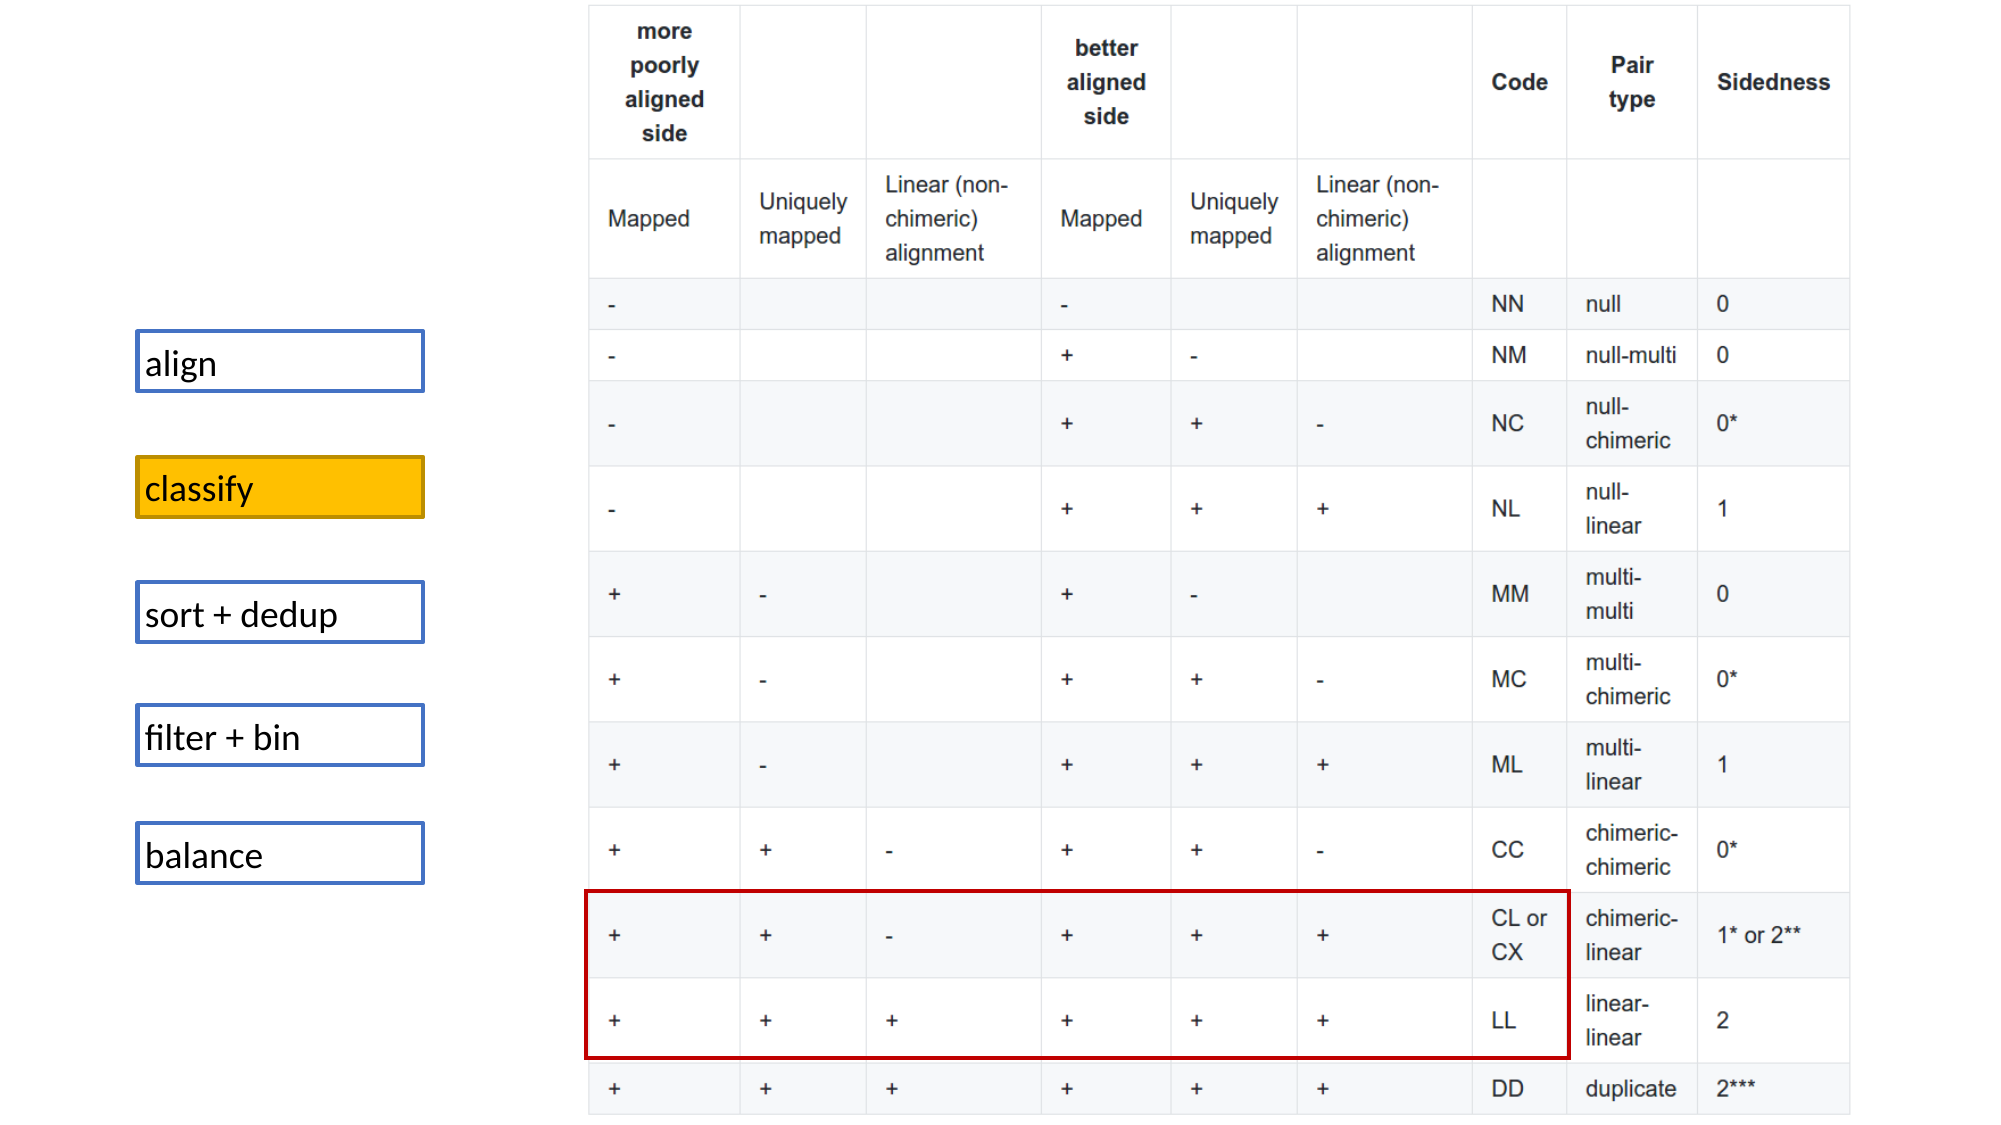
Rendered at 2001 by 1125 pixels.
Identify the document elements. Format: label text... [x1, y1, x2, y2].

text_box align [135, 329, 425, 393]
text_box sort + dedup [135, 580, 425, 644]
text_box classify [135, 455, 425, 519]
text_box filter + bin [135, 703, 425, 767]
text_box balance [135, 821, 425, 885]
picture [568, 0, 1863, 1124]
